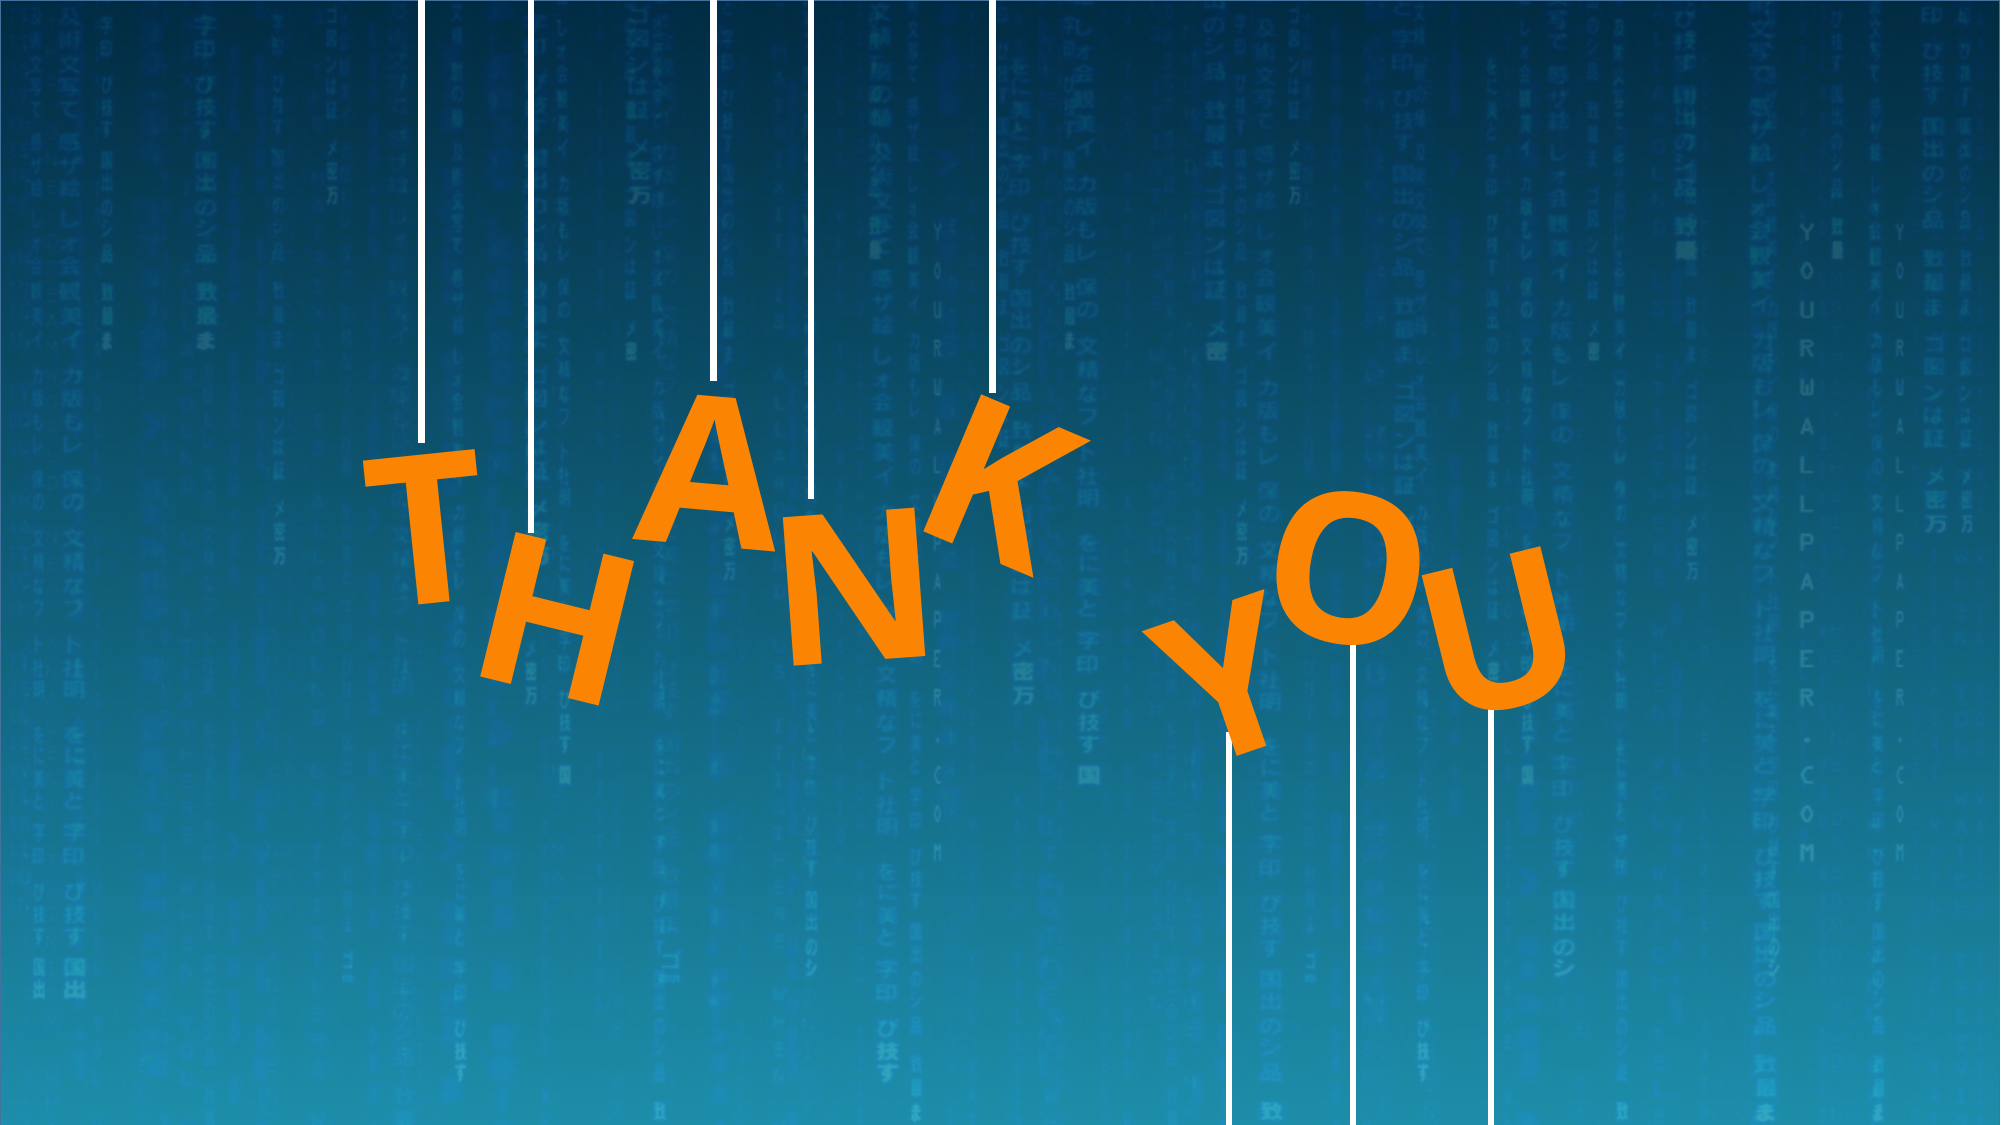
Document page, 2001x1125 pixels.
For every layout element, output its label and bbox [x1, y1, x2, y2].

text_box [636, 0, 777, 599]
text_box [1421, 491, 1573, 1125]
text_box [1270, 427, 1429, 1125]
text_box [1156, 540, 1270, 1125]
text_box [0, 0, 2000, 1125]
text_box [355, 0, 484, 656]
text_box [777, 0, 932, 714]
text_box [929, 0, 1075, 610]
text_box [484, 0, 636, 747]
